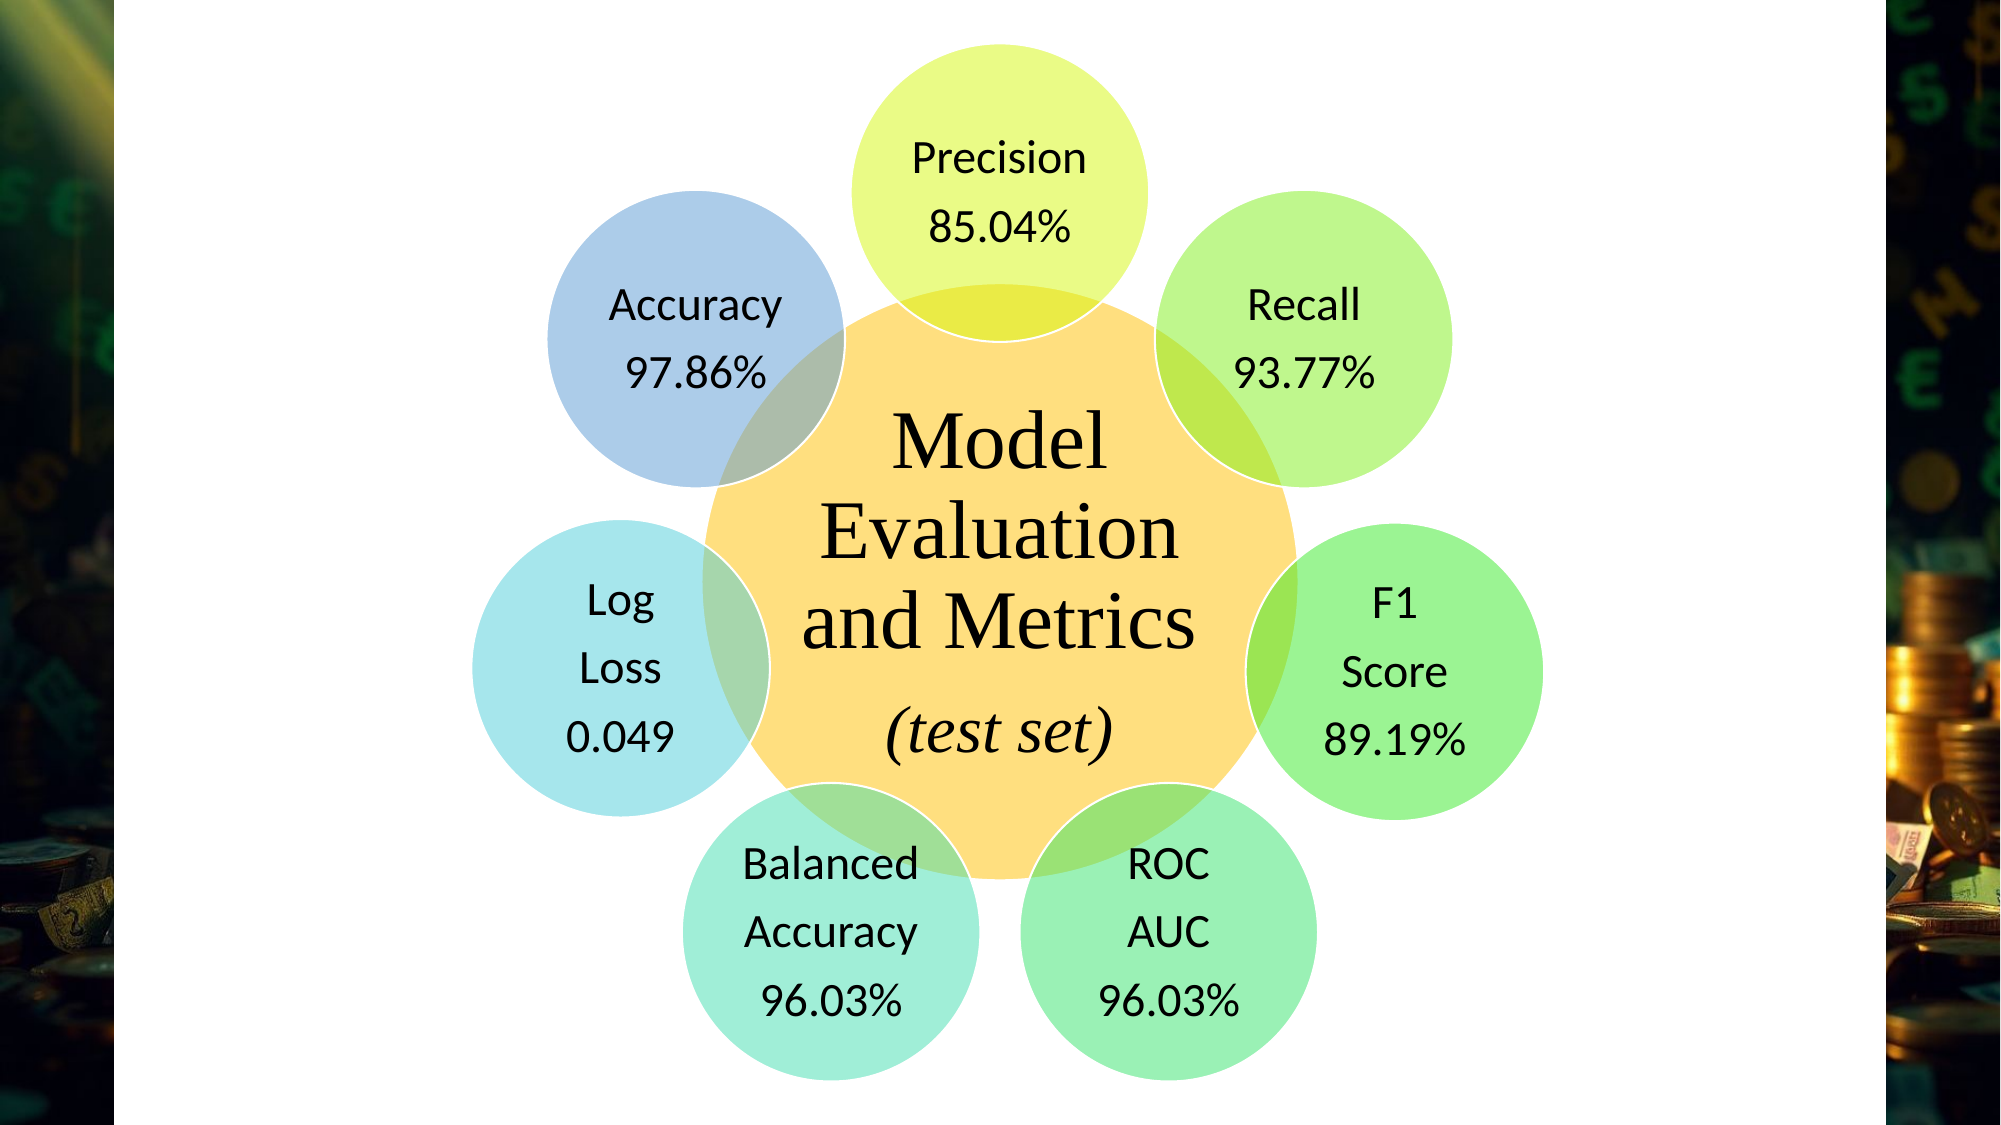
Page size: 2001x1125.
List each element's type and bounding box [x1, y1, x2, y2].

picture [0, 0, 2001, 1125]
text_box [205, 33, 1795, 1092]
